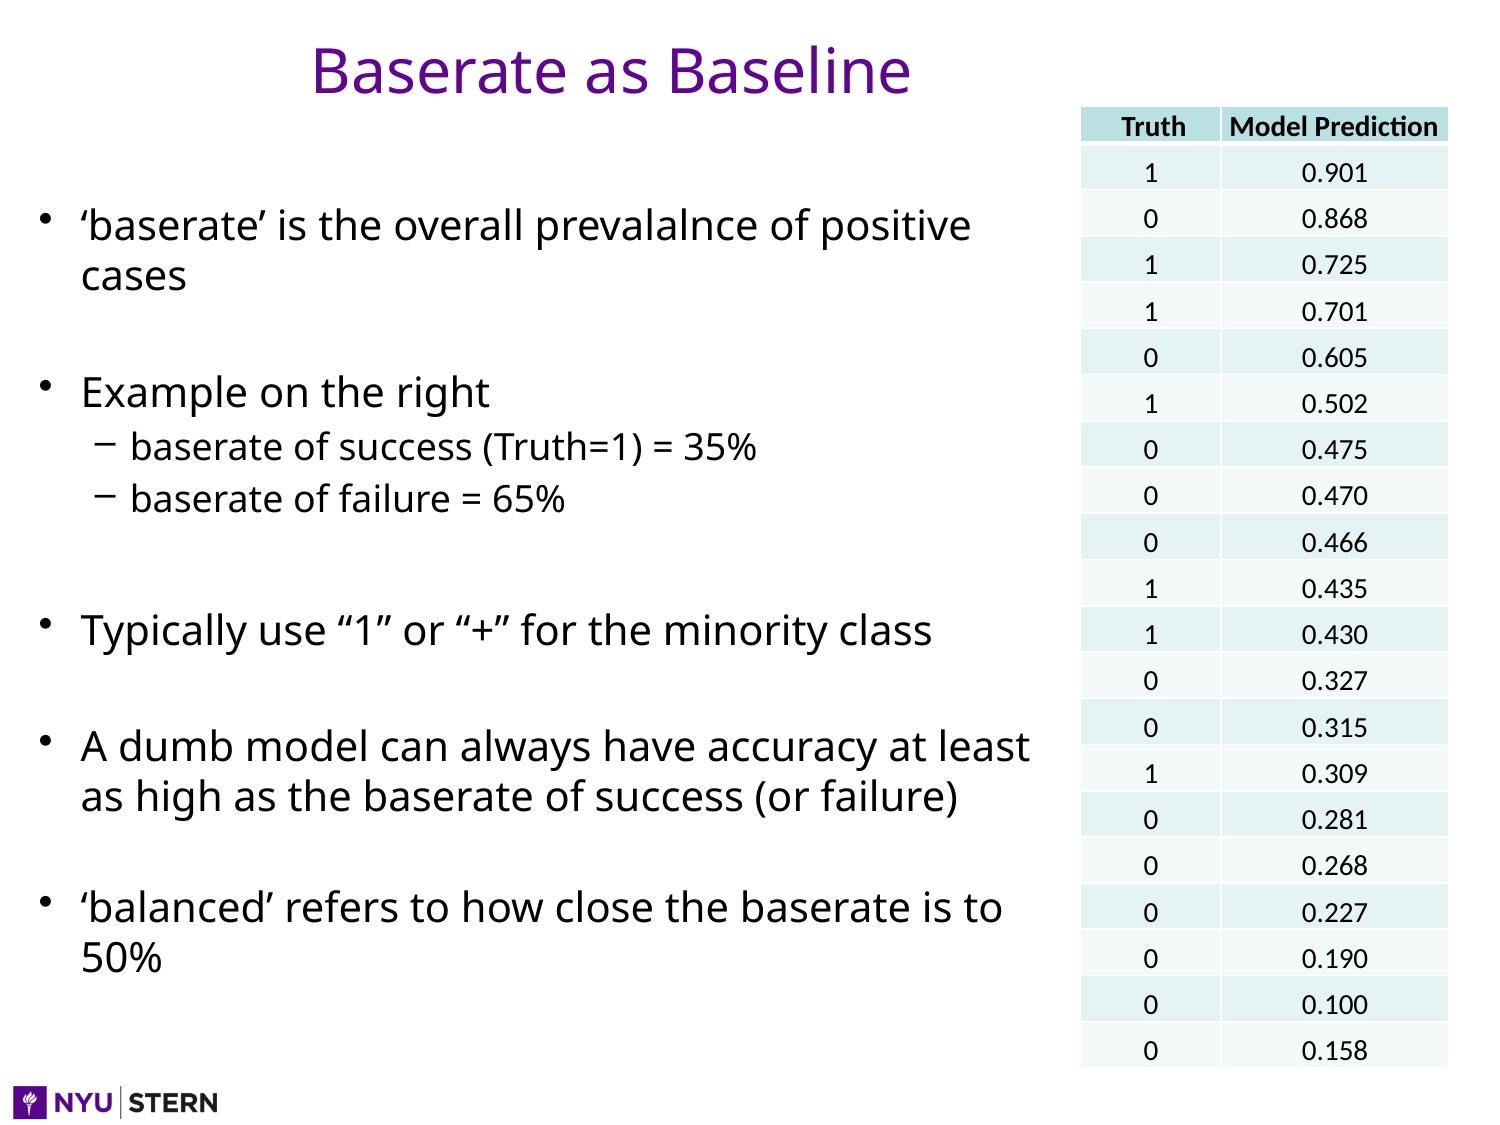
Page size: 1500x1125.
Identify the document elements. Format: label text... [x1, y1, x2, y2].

table_cell 0 [1081, 930, 1220, 975]
table_cell 1 [1081, 560, 1220, 605]
table_cell 1 [1081, 745, 1220, 790]
table_cell 0 [1081, 422, 1220, 466]
table_cell 0.701 [1222, 283, 1448, 327]
table_cell 0 [1081, 838, 1220, 882]
picture [0, 1038, 230, 1125]
table_cell 1 [1081, 375, 1220, 420]
table_cell 1 [1081, 237, 1220, 281]
table_cell 0.605 [1222, 329, 1448, 374]
table_cell 0.725 [1222, 237, 1448, 281]
table_cell 0 [1081, 699, 1220, 744]
table_header Model Prediction [1222, 107, 1448, 141]
list ‘baserate’ is the overall prevalalnce of positive cases Example on the right baserate of success (Truth=1) = 35% baserate of failure = 65% Typically use “1” or “+” for the minority class A dumb model can always have accuracy at least as high as the baserate of success (or failure) ‘balanced’ refers to how close the baserate is to 50% [23, 190, 1079, 1044]
table_cell 0 [1081, 1023, 1220, 1067]
table_cell 0.901 [1222, 146, 1448, 189]
table_header Truth [1081, 107, 1220, 141]
table_cell 0 [1081, 792, 1220, 836]
table_cell 0.435 [1222, 560, 1448, 605]
table_cell 0.227 [1222, 884, 1448, 928]
table_cell 0.430 [1222, 607, 1448, 651]
table_cell 0.100 [1222, 976, 1448, 1021]
table_cell 0.315 [1222, 699, 1448, 744]
table_cell 0.502 [1222, 375, 1448, 420]
table_cell 0 [1081, 329, 1220, 374]
table_cell 0 [1081, 514, 1220, 559]
table_cell 0.466 [1222, 514, 1448, 559]
table_cell 0 [1081, 653, 1220, 697]
title Baserate as Baseline [75, 0, 1150, 163]
table_cell 0.190 [1222, 930, 1448, 975]
table_cell 1 [1081, 146, 1220, 189]
table_cell 0.309 [1222, 745, 1448, 790]
table_cell 1 [1081, 283, 1220, 327]
table_cell 0.475 [1222, 422, 1448, 466]
table_cell 0 [1081, 190, 1220, 235]
table_cell 0 [1081, 884, 1220, 928]
table_cell 0.868 [1222, 190, 1448, 235]
table_cell 0.327 [1222, 653, 1448, 697]
table_cell 0.470 [1222, 468, 1448, 512]
table_cell 1 [1081, 607, 1220, 651]
table_cell 0 [1081, 976, 1220, 1021]
table_cell 0.281 [1222, 792, 1448, 836]
table_cell 0.158 [1222, 1023, 1448, 1067]
table_cell 0.268 [1222, 838, 1448, 882]
table_cell 0 [1081, 468, 1220, 512]
